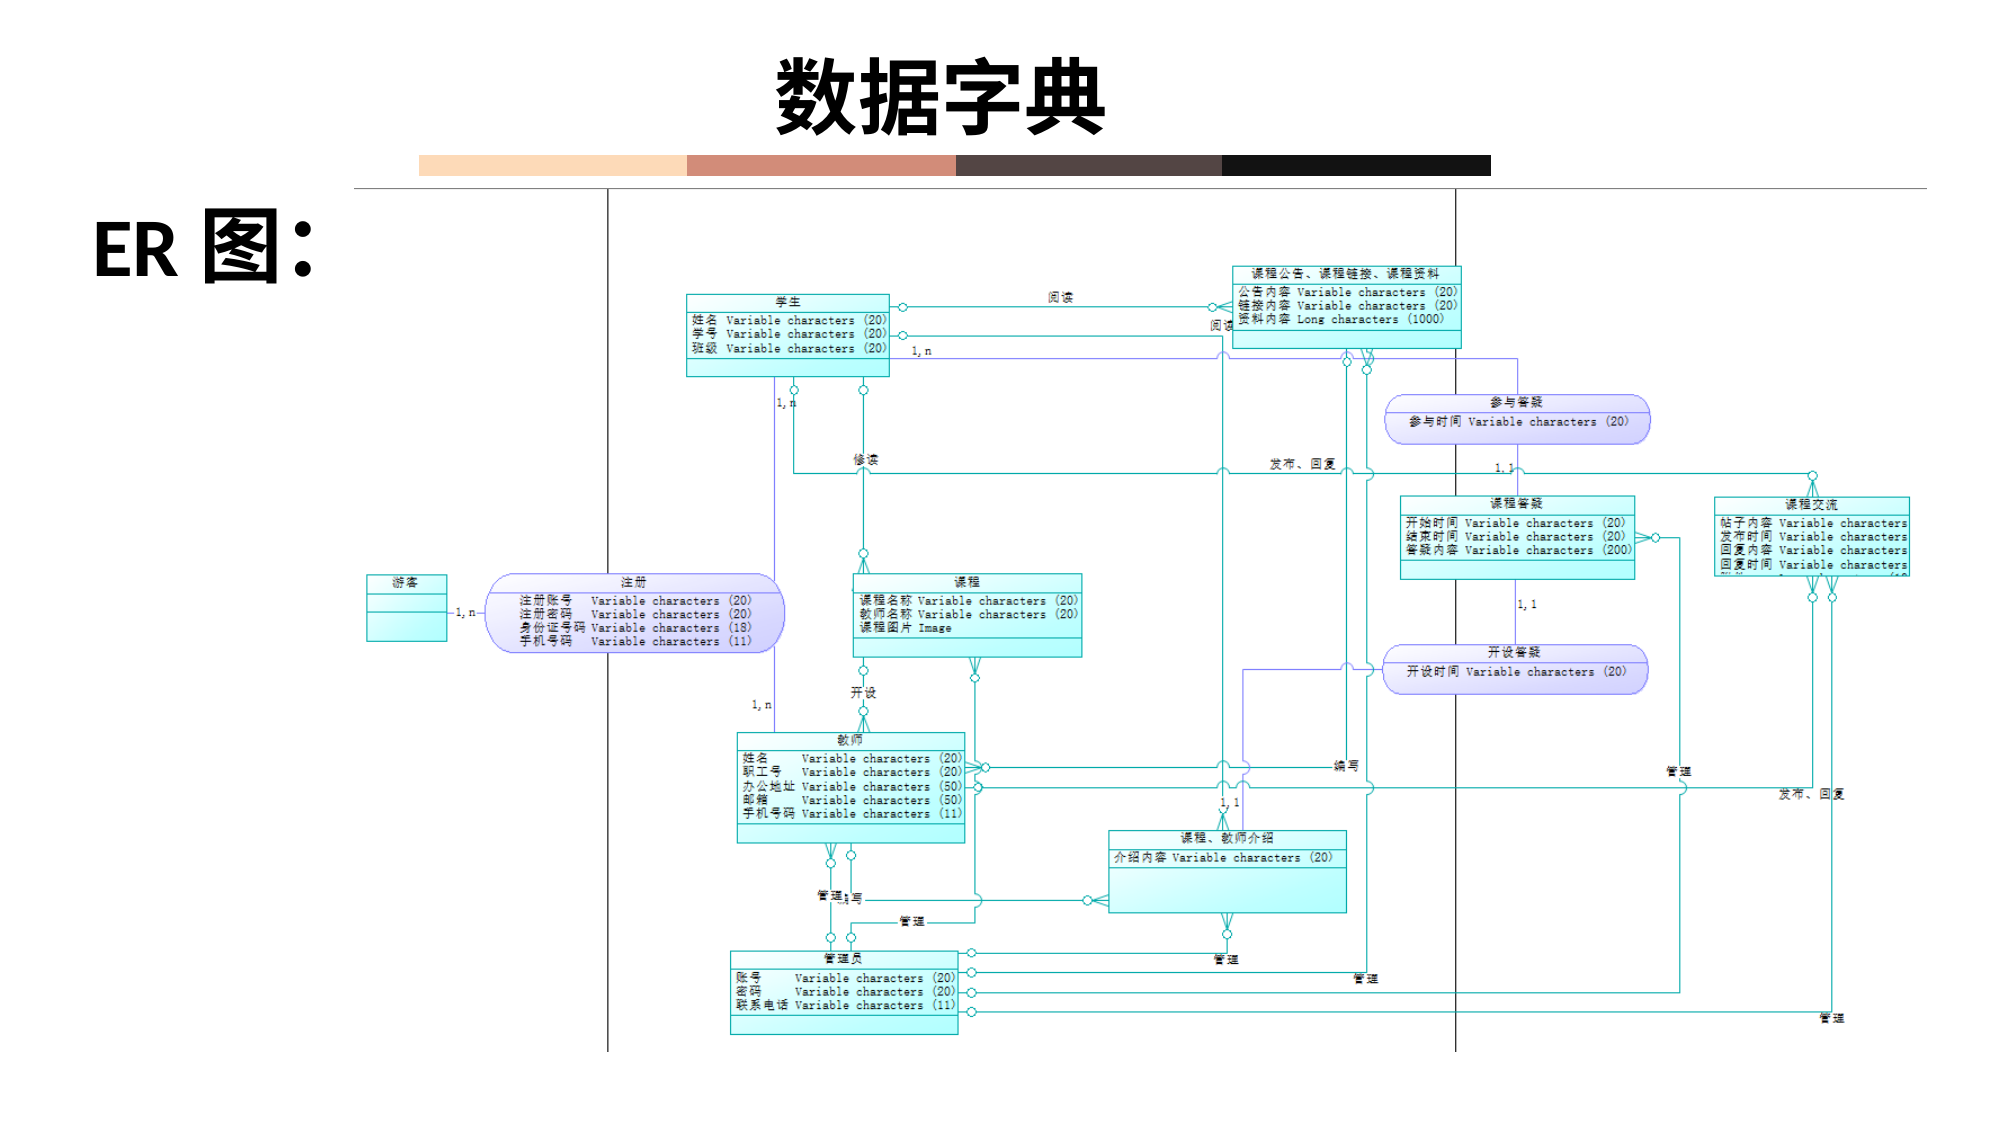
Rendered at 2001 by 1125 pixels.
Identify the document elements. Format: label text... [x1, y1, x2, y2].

list 数据字典 [760, 49, 1477, 110]
text_box ER图： [77, 186, 1900, 301]
picture [354, 188, 1927, 1052]
